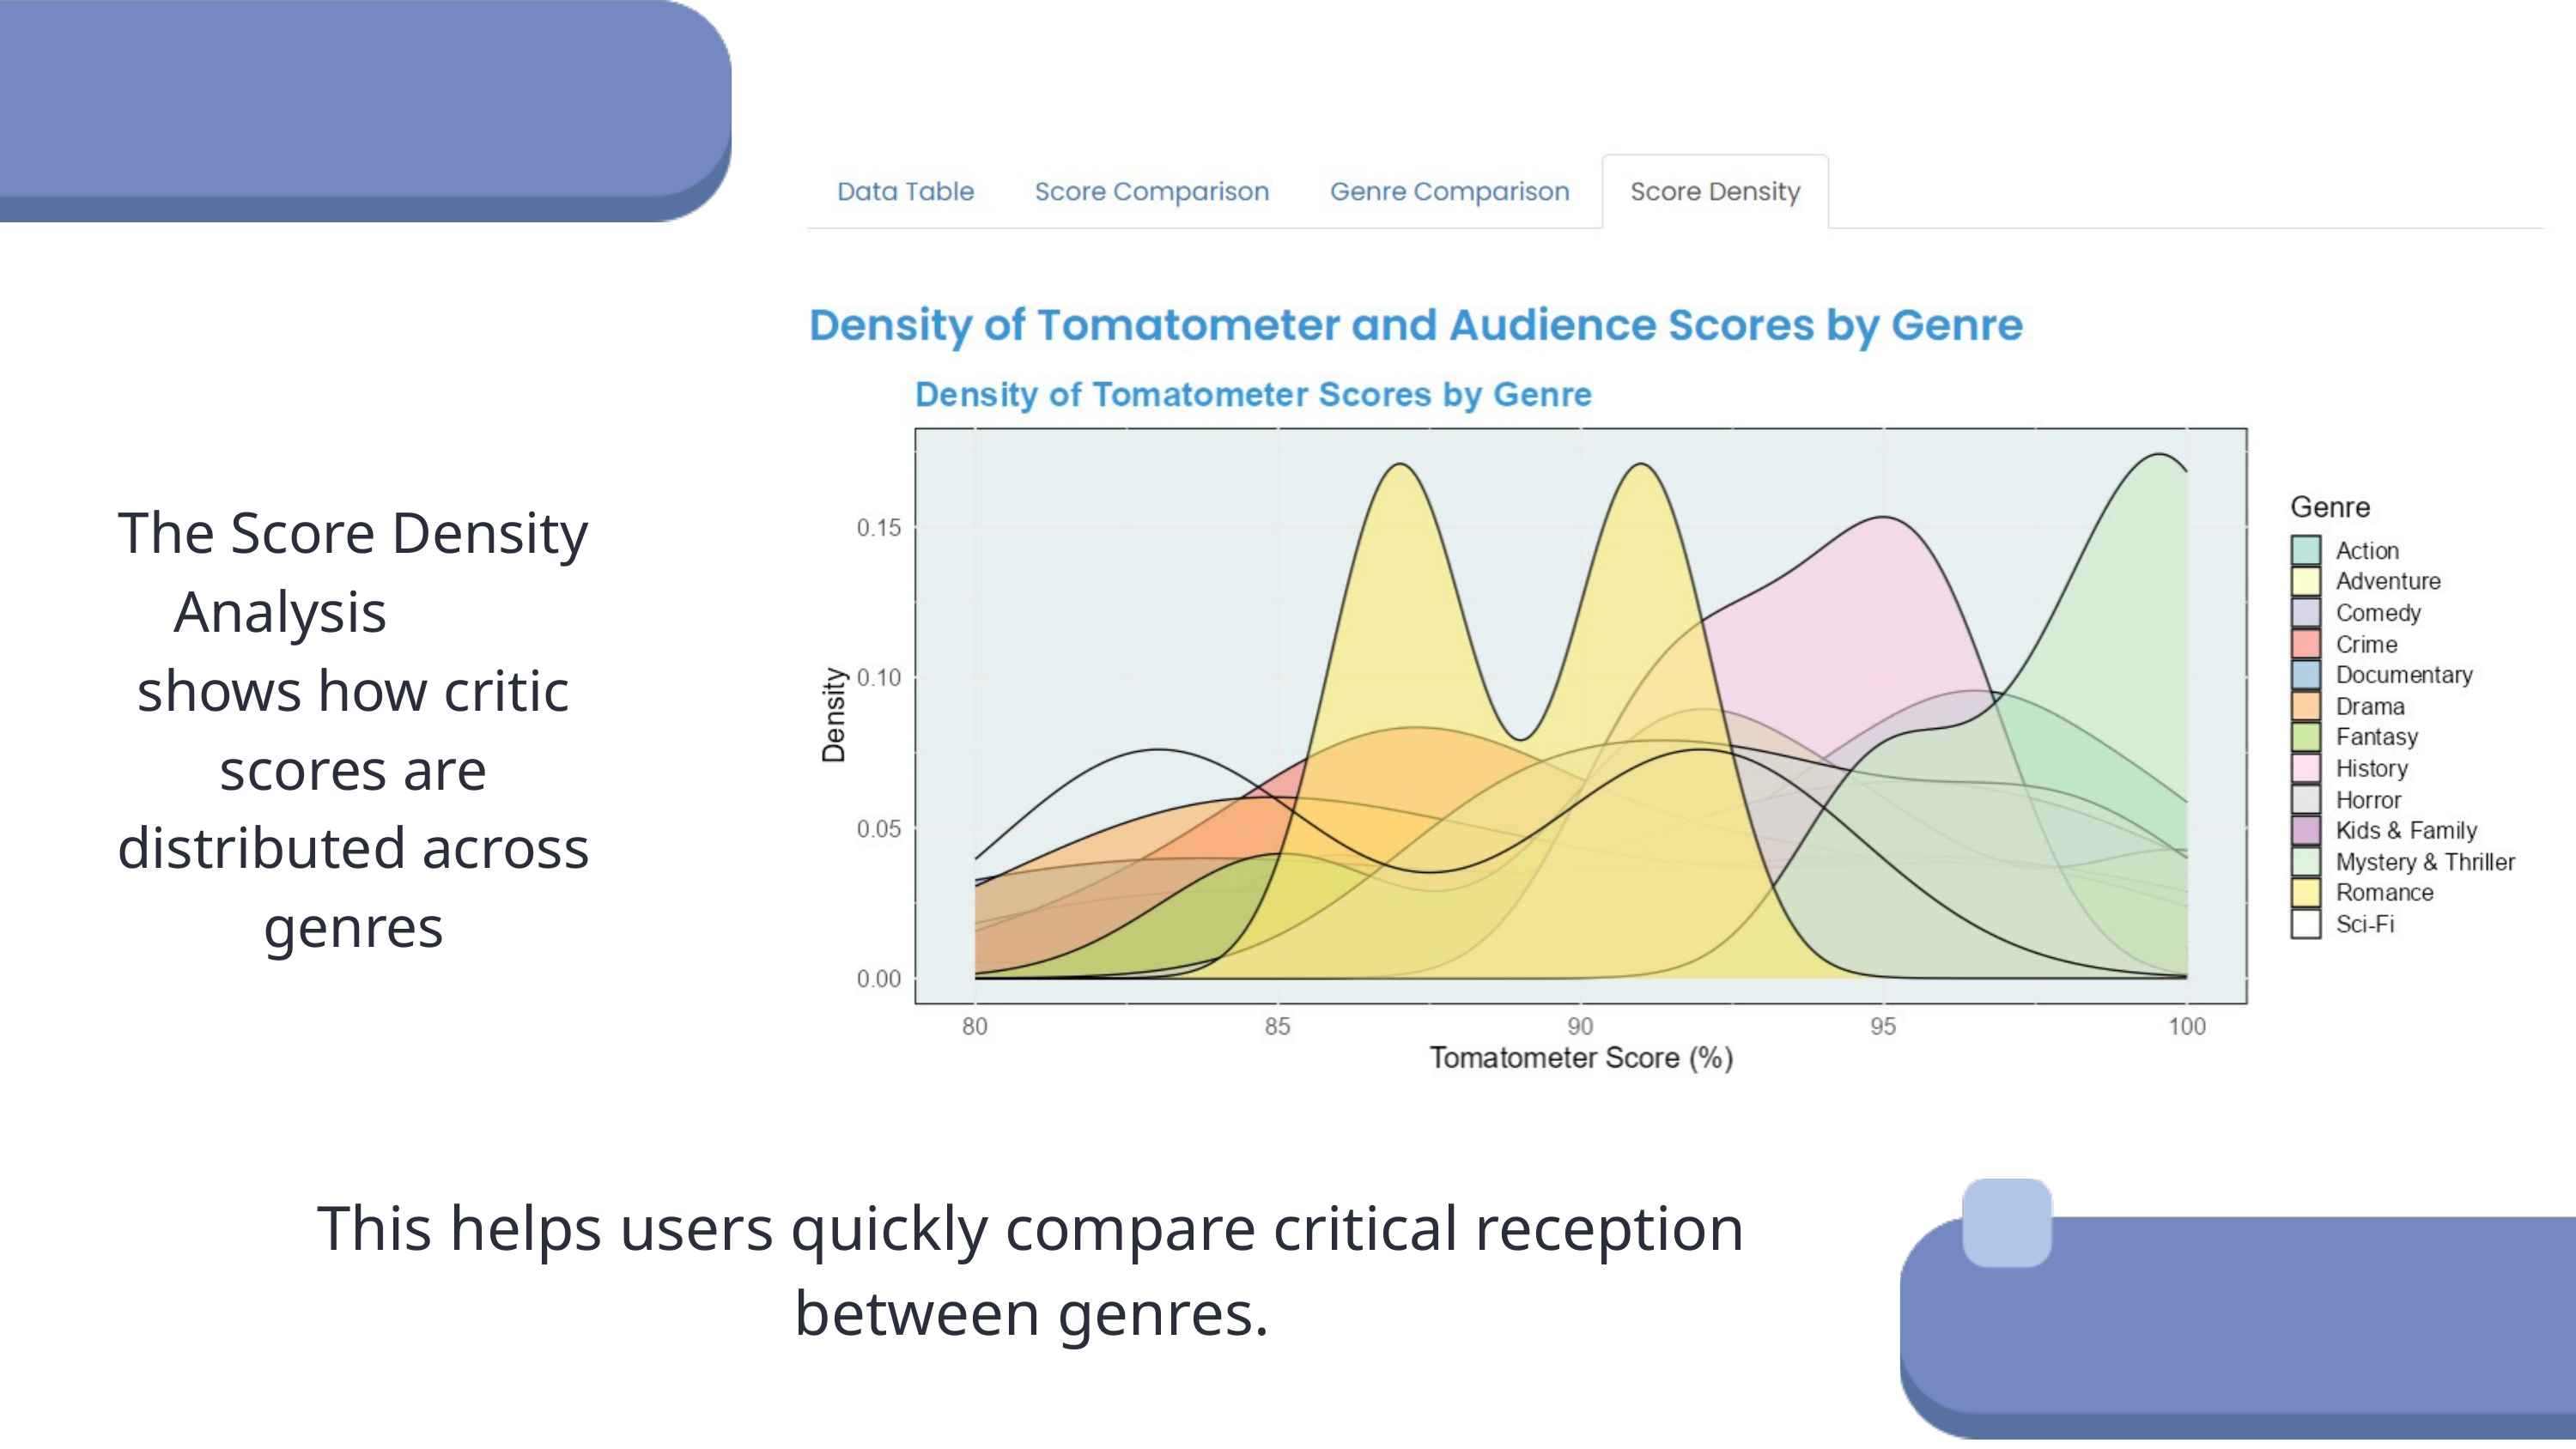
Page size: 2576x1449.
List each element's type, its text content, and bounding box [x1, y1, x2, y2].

text_box [764, 144, 2576, 1114]
text_box [1899, 1179, 2576, 1440]
text_box This helps users quickly compare critical reception between genres. [216, 1177, 1849, 1348]
text_box [0, 0, 732, 222]
text_box The Score Density Analysis shows how critic scores are distributed across genres [100, 485, 609, 959]
